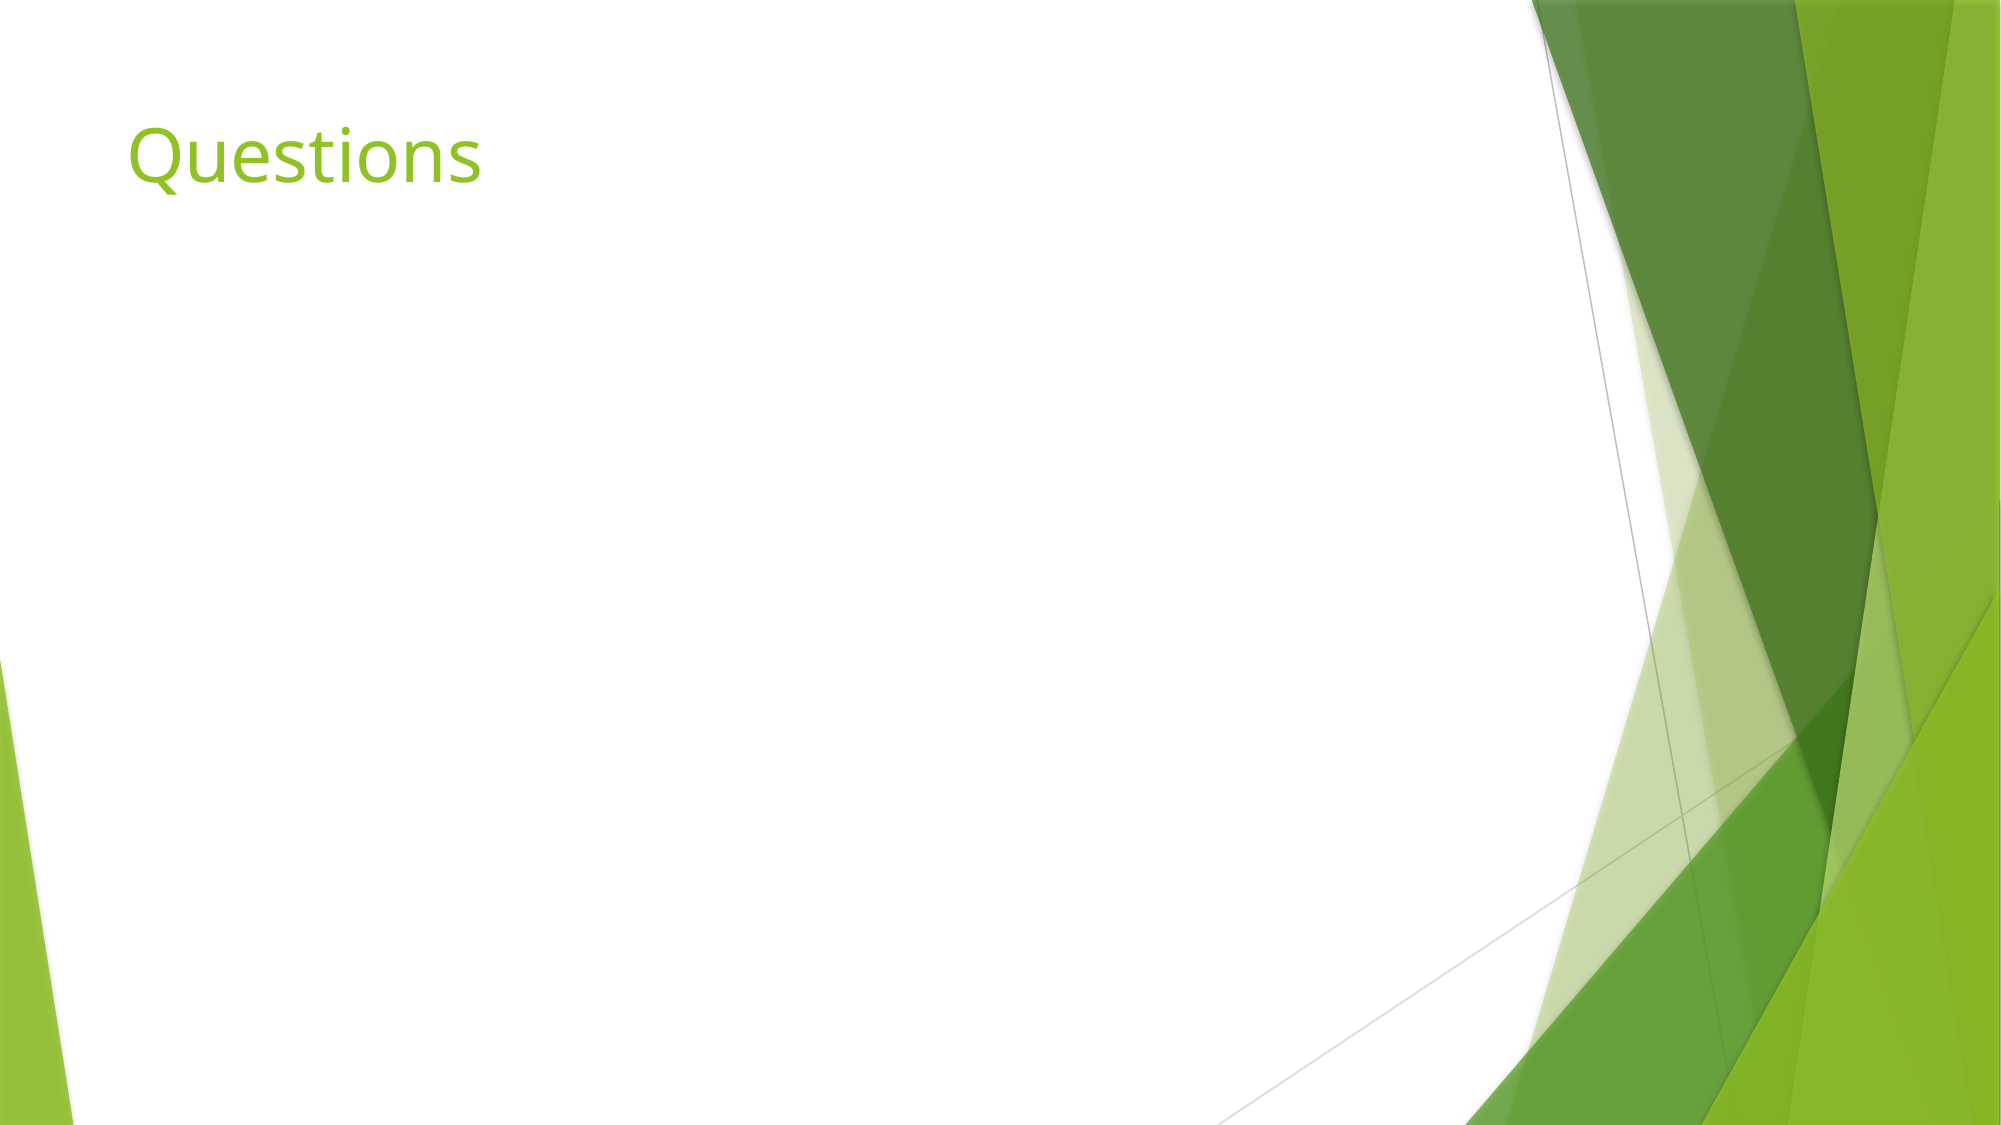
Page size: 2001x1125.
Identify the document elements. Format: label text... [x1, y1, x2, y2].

title Questions [111, 99, 1522, 317]
